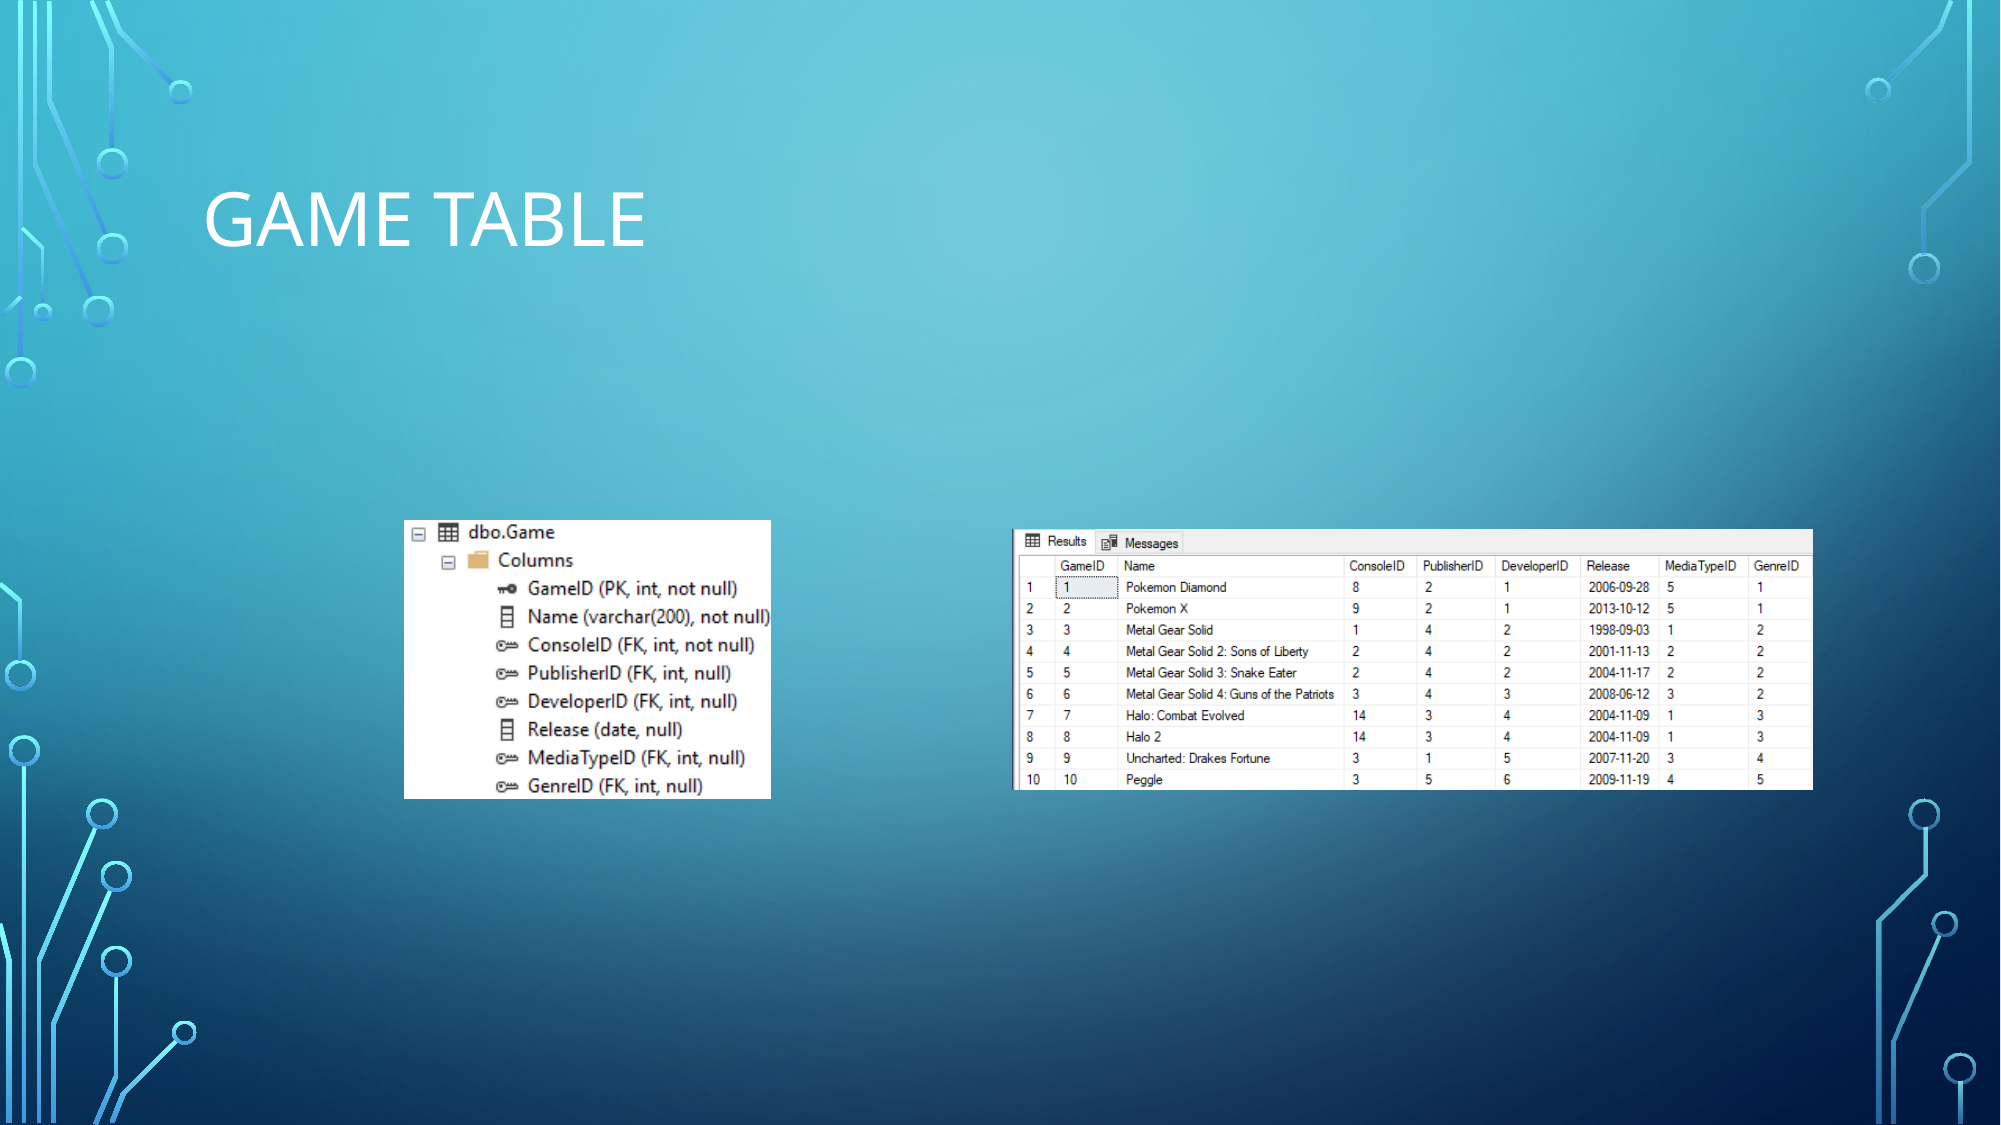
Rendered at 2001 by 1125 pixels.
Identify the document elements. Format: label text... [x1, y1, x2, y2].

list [1012, 529, 1813, 790]
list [404, 520, 771, 799]
title Game table [187, 101, 1813, 344]
